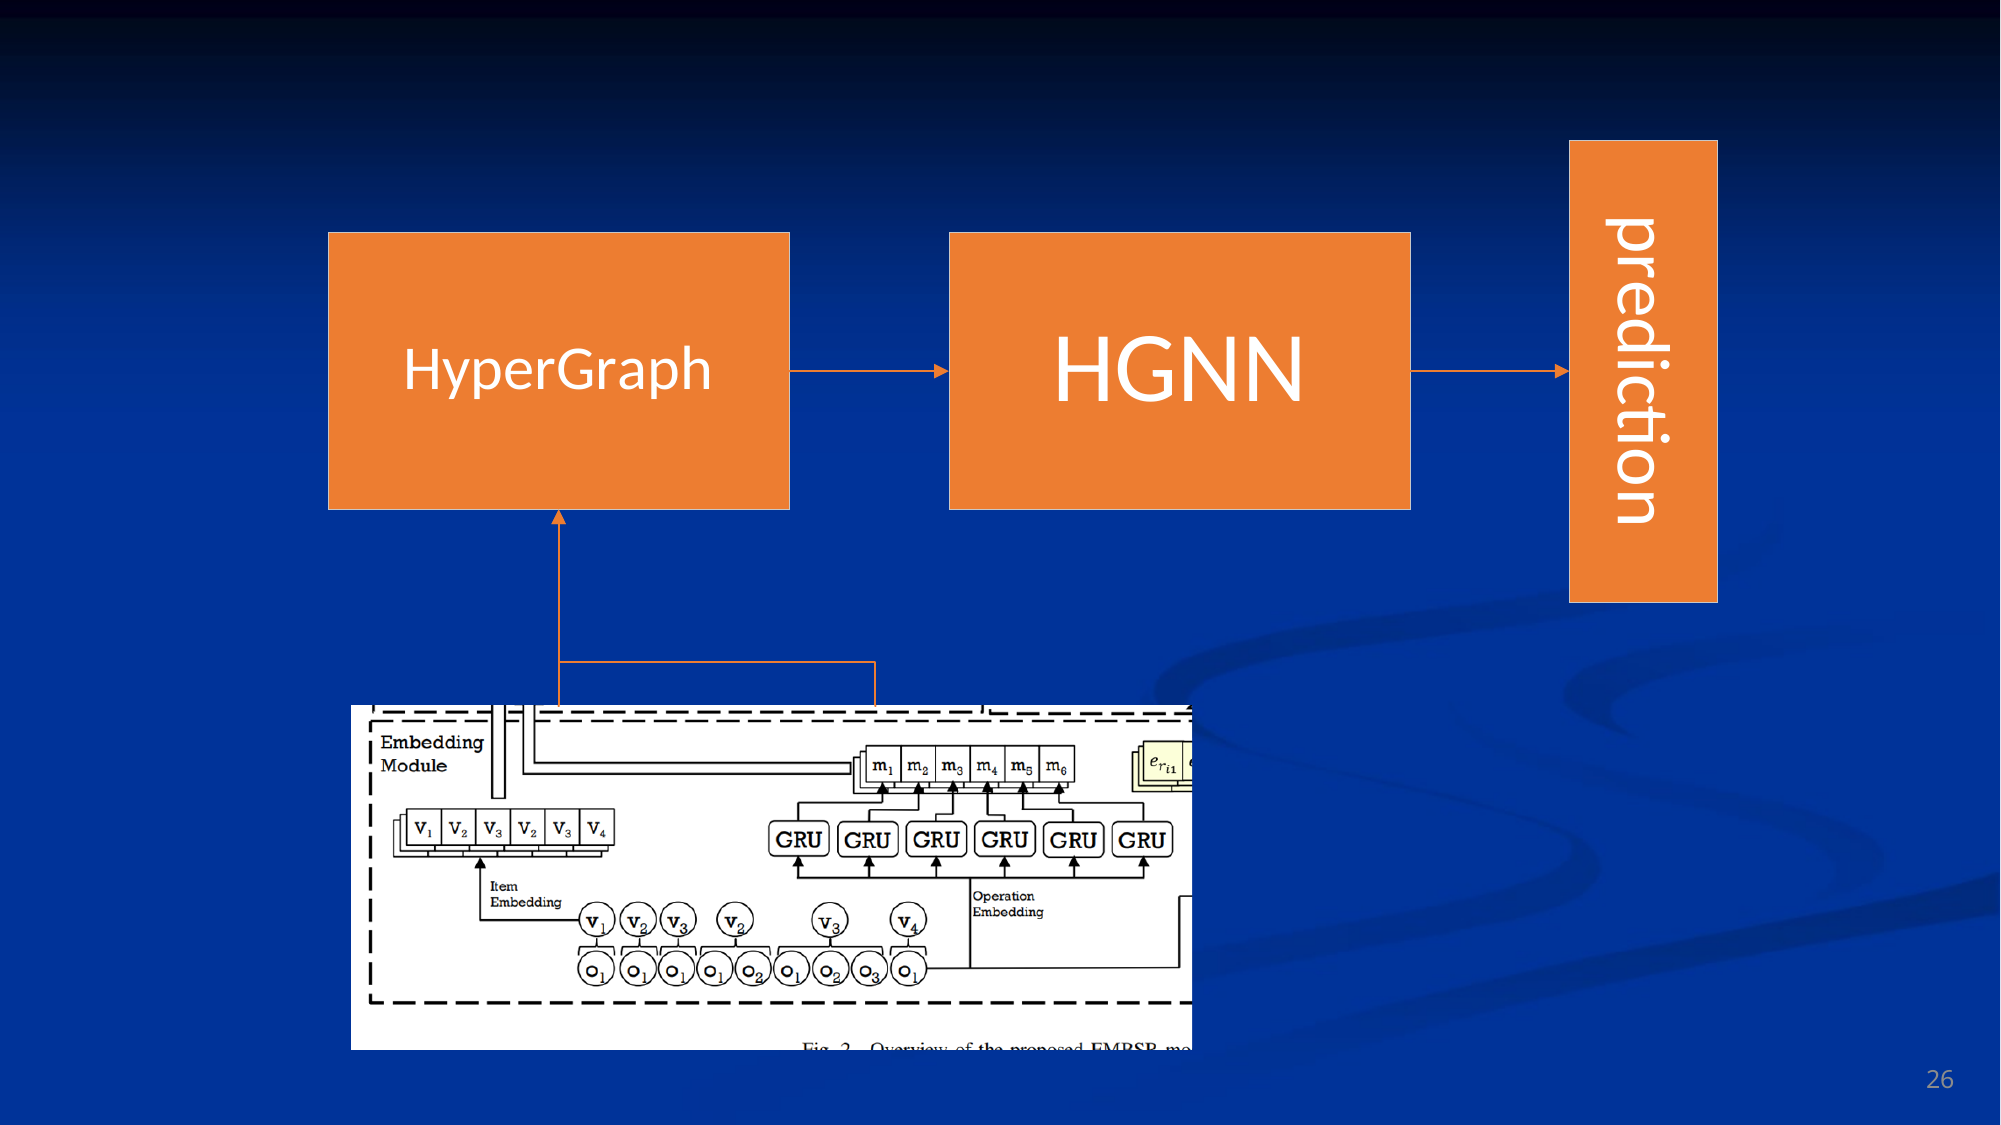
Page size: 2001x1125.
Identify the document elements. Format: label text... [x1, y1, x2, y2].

slide_number 26 [1519, 1051, 1970, 1111]
picture [0, 0, 2001, 1125]
